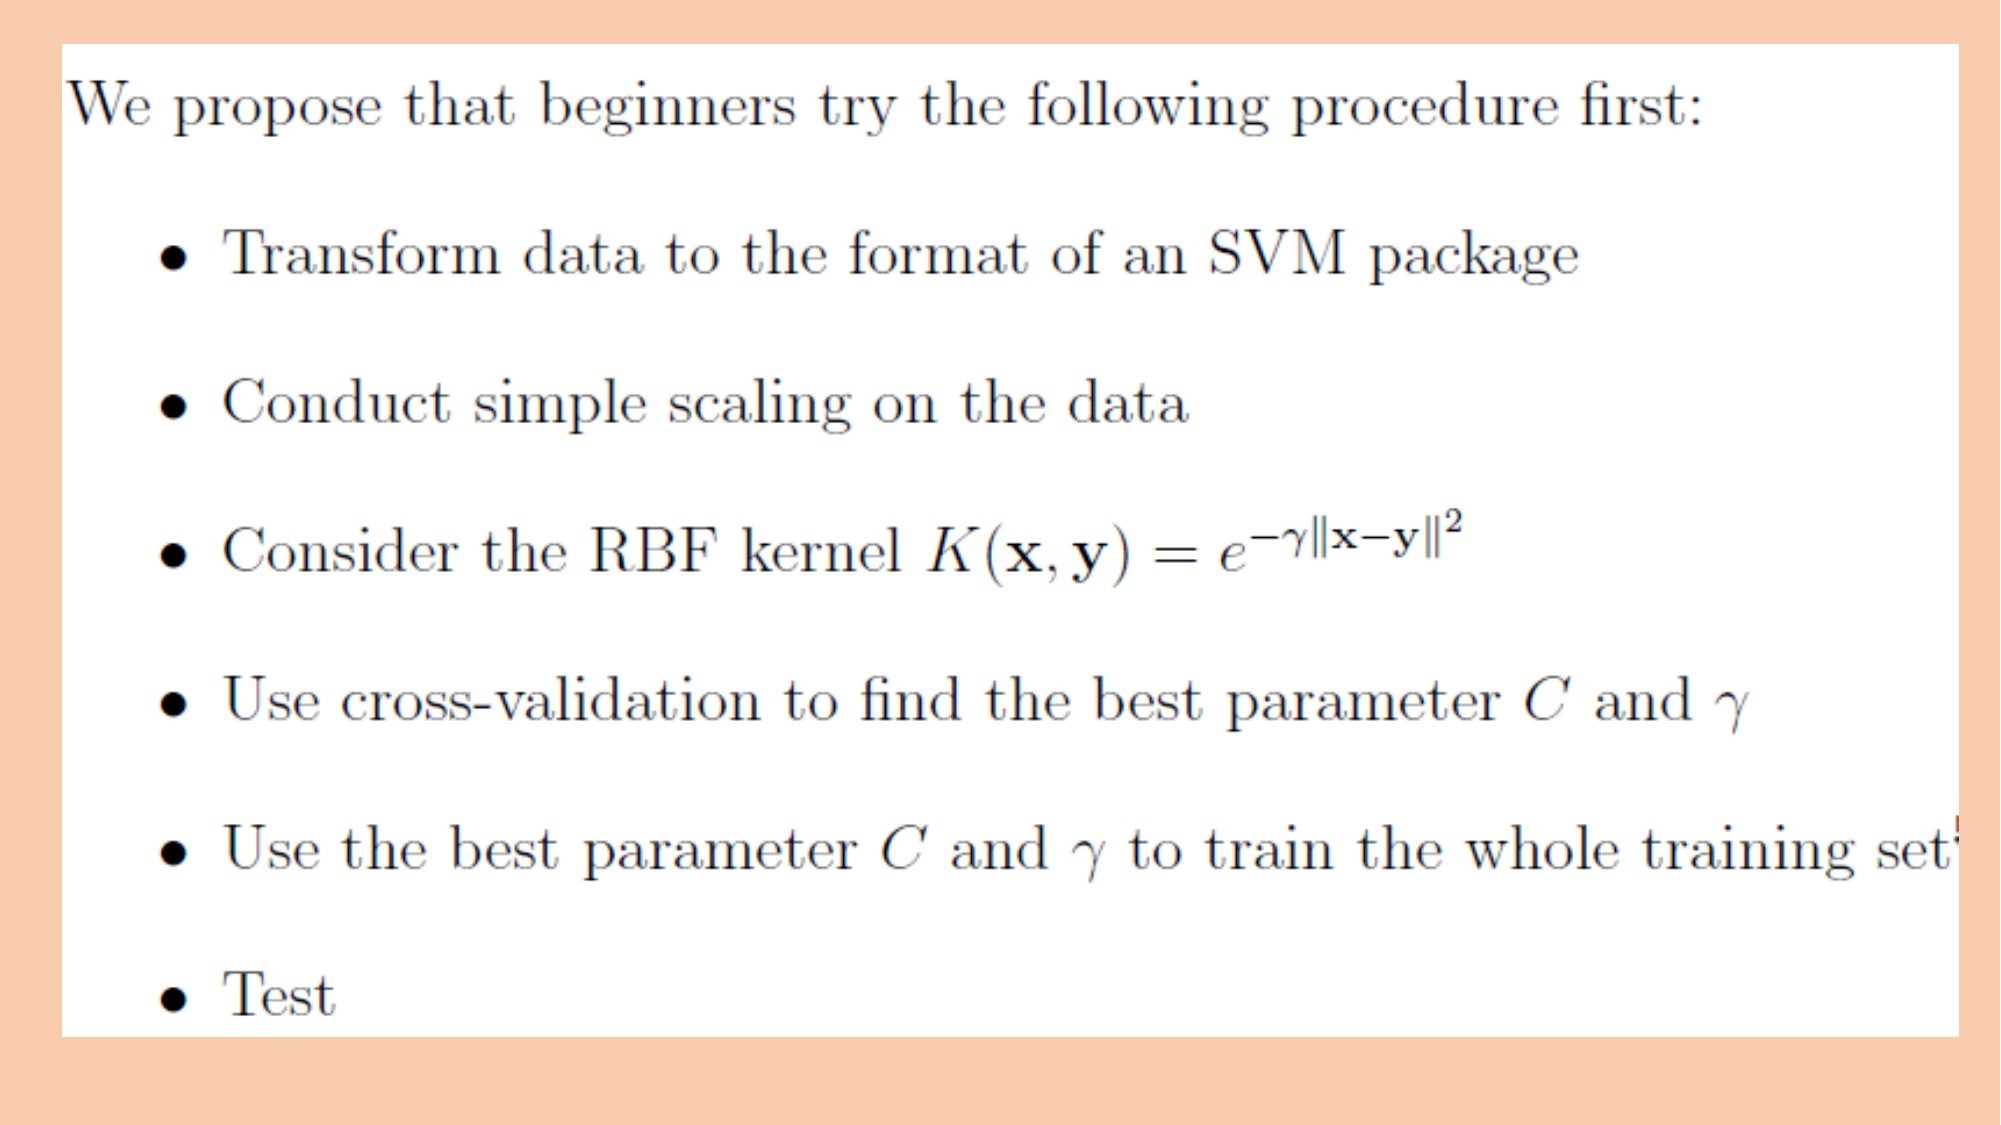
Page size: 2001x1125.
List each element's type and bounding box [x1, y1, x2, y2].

picture [62, 44, 1959, 1037]
